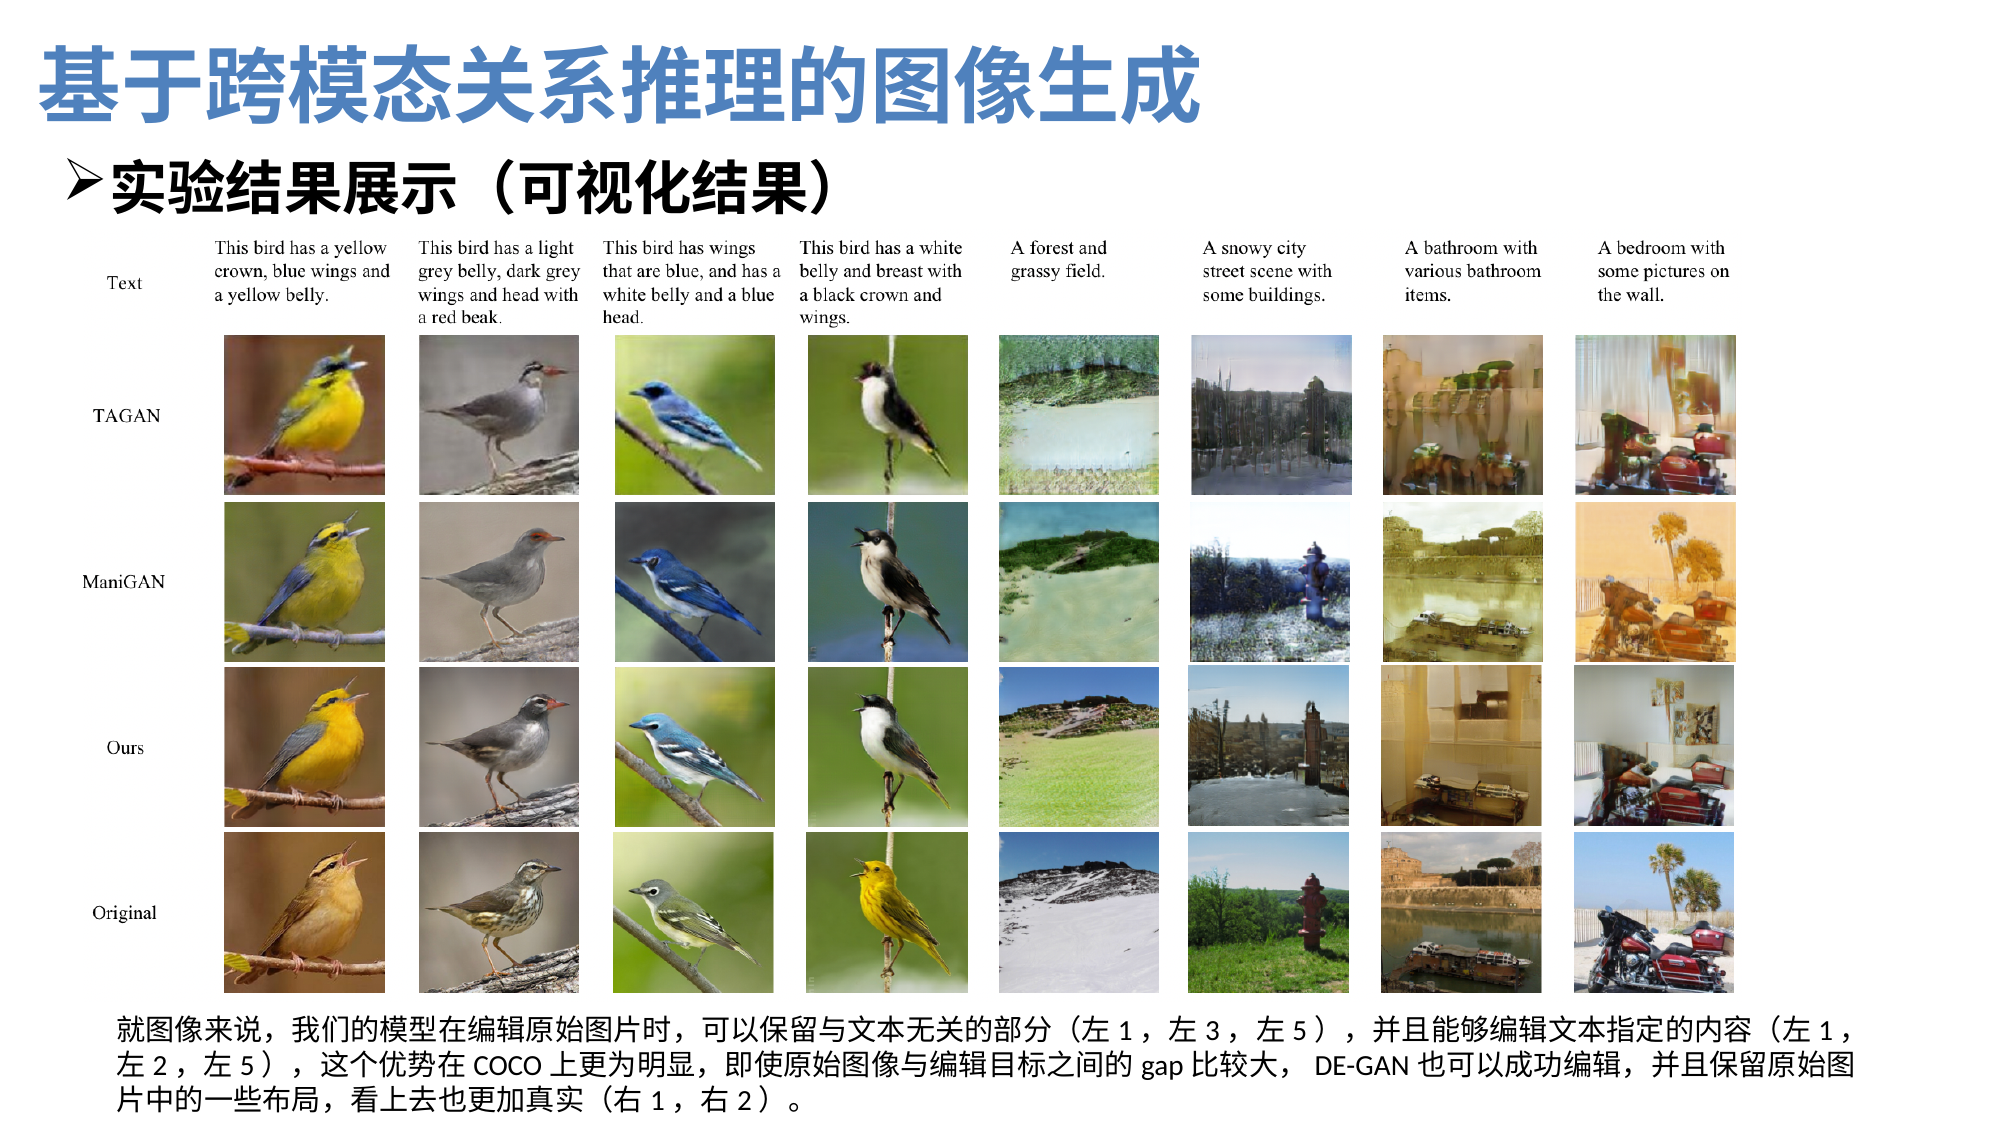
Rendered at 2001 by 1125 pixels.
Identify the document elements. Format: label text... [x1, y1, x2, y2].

picture [83, 229, 1742, 1002]
text_box 基于跨模态关系推理的图像生成 [0, 0, 2000, 144]
text_box 实验结果展示（可视化结果） [47, 144, 1914, 229]
text_box 就图像来说，我们的模型在编辑原始图片时，可以保留与文本无关的部分（左1，左3，左5），并且能够编辑文本指定的内容（左1，左2，左5），这个优势在COCO上更为明显，即使原始图像与编辑目标之间的gap比较大，DE-GAN也可以成功编辑，并且保留原始图片中的一些布局，看上去也更加真实（右1，右2）。 [101, 1003, 1899, 1124]
